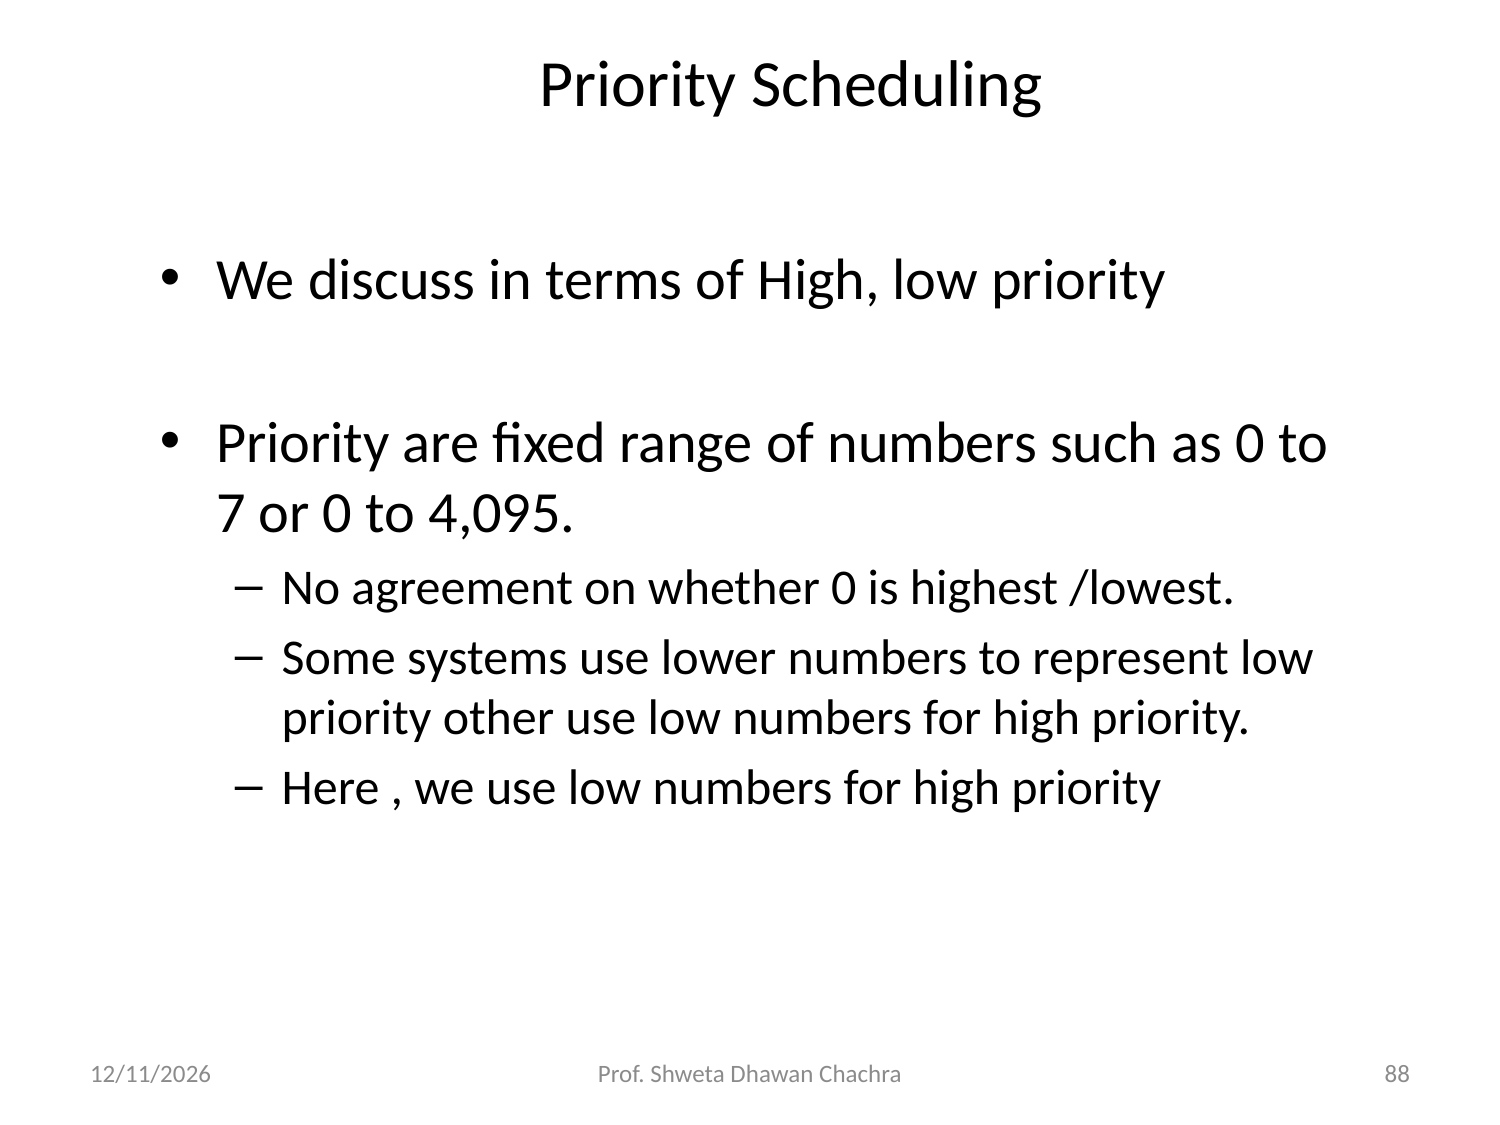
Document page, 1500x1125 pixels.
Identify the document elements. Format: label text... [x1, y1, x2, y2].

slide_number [75, 1042, 425, 1103]
title Priority Scheduling [158, 33, 1425, 128]
list We discuss in terms of High, low priority Priority are fixed range of numbers such as 0 to 7 or 0 to 4,095. No agreement on whether 0 is highest /lowest. Some systems use lower numbers to represent low priority other use low numbers for high priority. Here , we use low numbers for high priority [144, 202, 1363, 1035]
slide_number 88 [1074, 1042, 1425, 1103]
footer Prof. Shweta Dhawan Chachra [512, 1042, 988, 1103]
